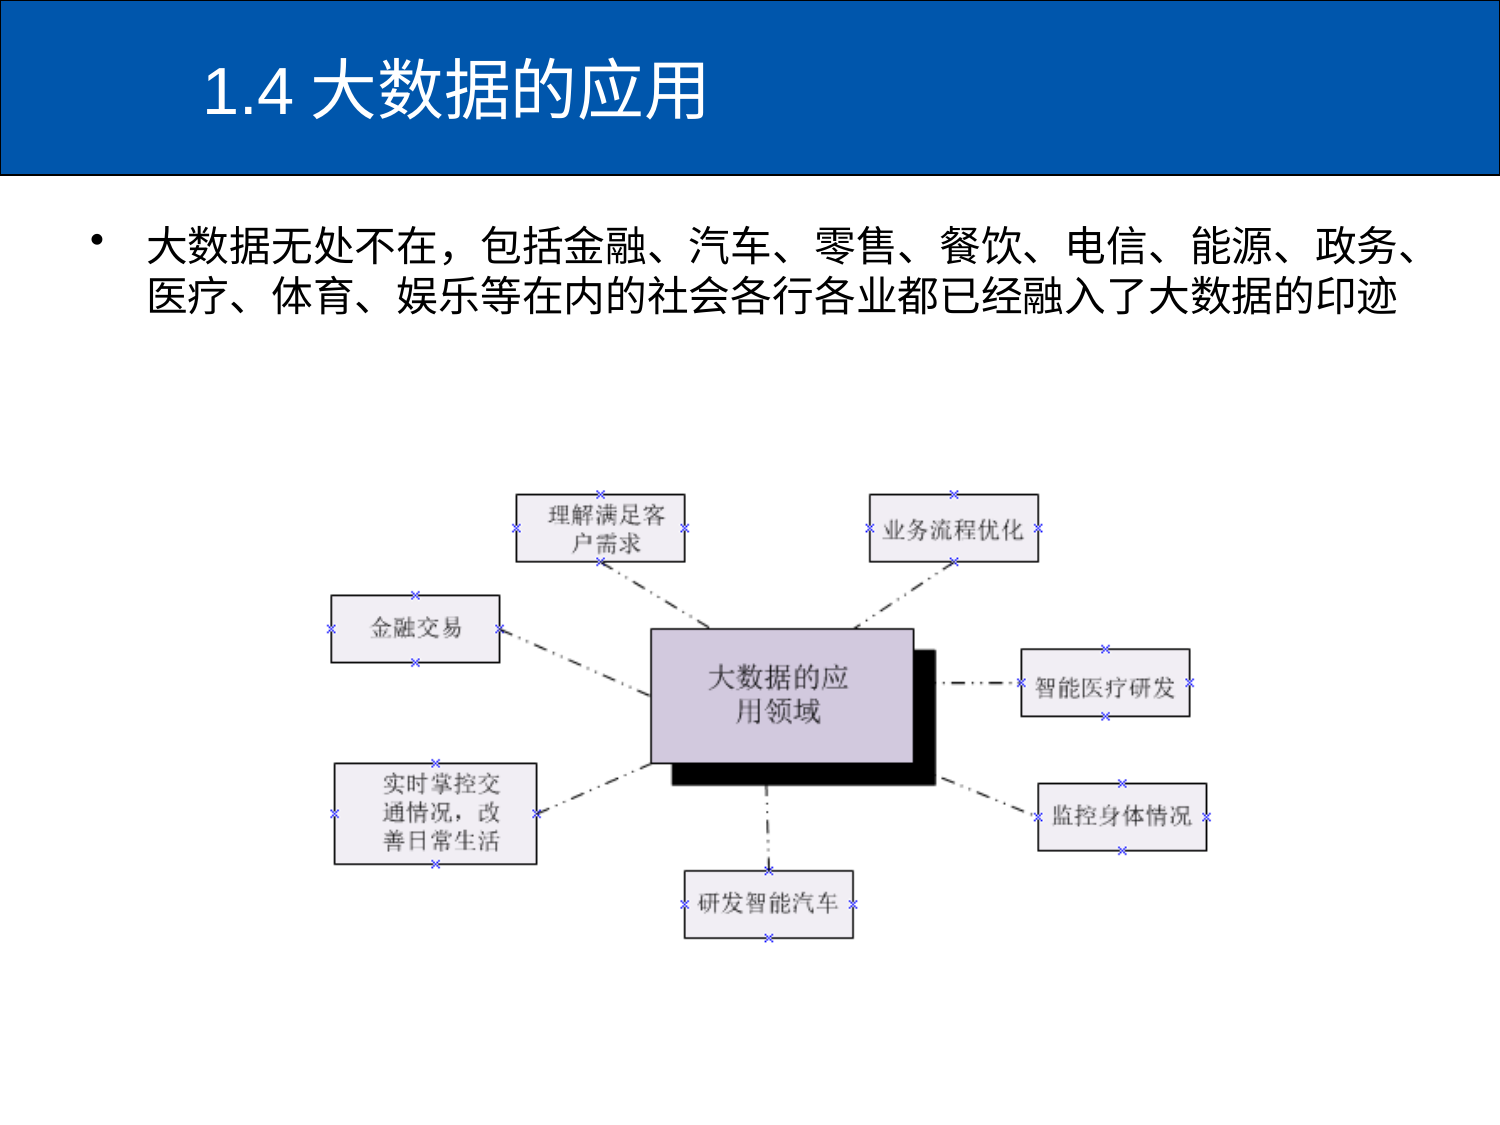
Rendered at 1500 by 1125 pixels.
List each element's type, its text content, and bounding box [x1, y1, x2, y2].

picture [287, 441, 1238, 988]
list 大数据无处不在，包括金融、汽车、零售、餐饮、电信、能源、政务、医疗、体育、娱乐等在内的社会各行各业都已经融入了大数据的印迹 [75, 212, 1463, 438]
title 1.4大数据的应用 [187, 12, 1500, 163]
